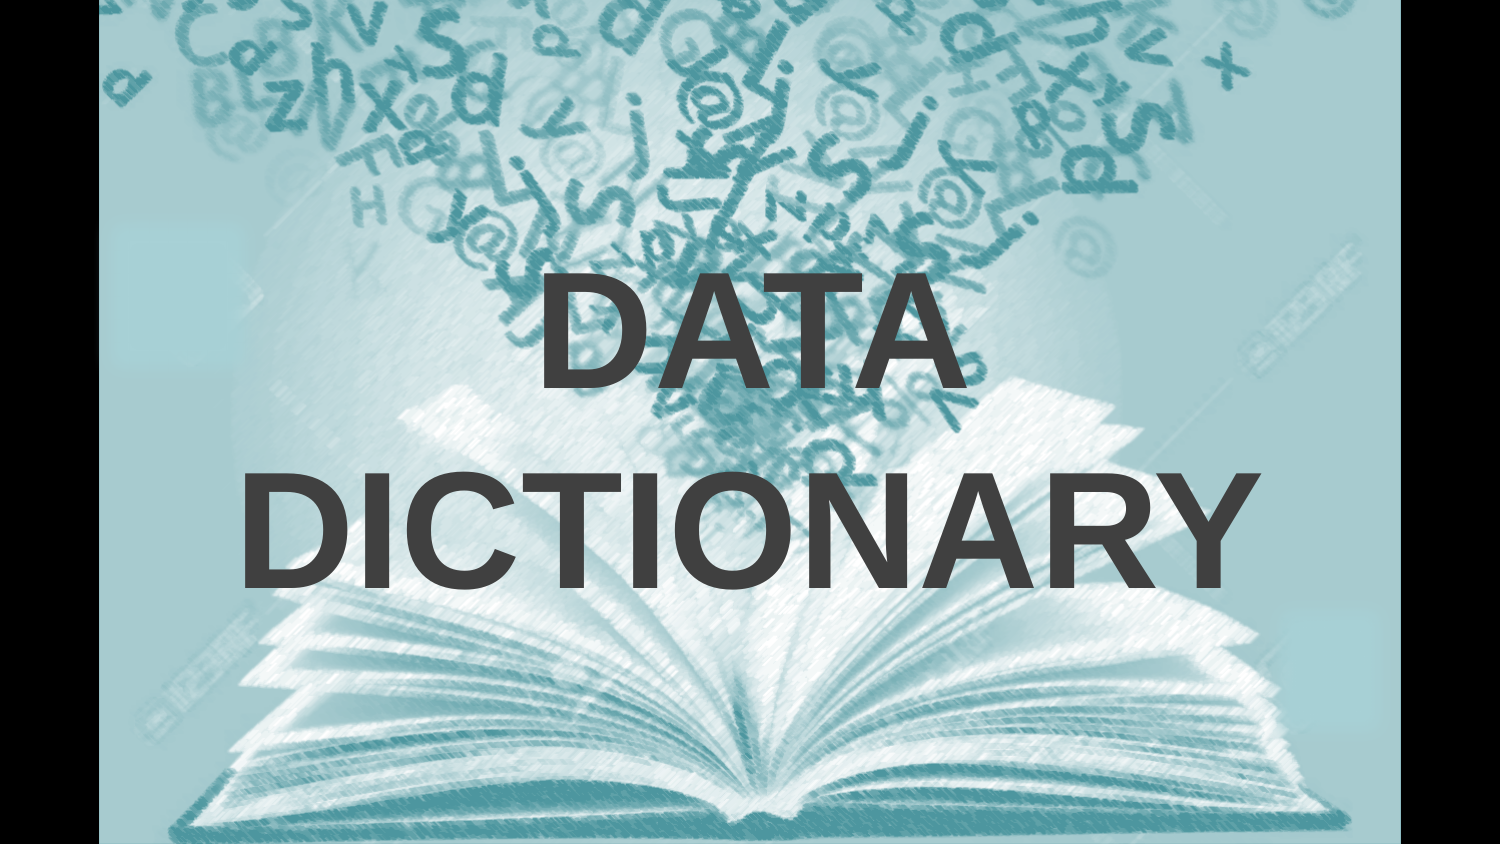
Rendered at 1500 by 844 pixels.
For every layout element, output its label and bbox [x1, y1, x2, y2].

text_box [99, 0, 1401, 844]
